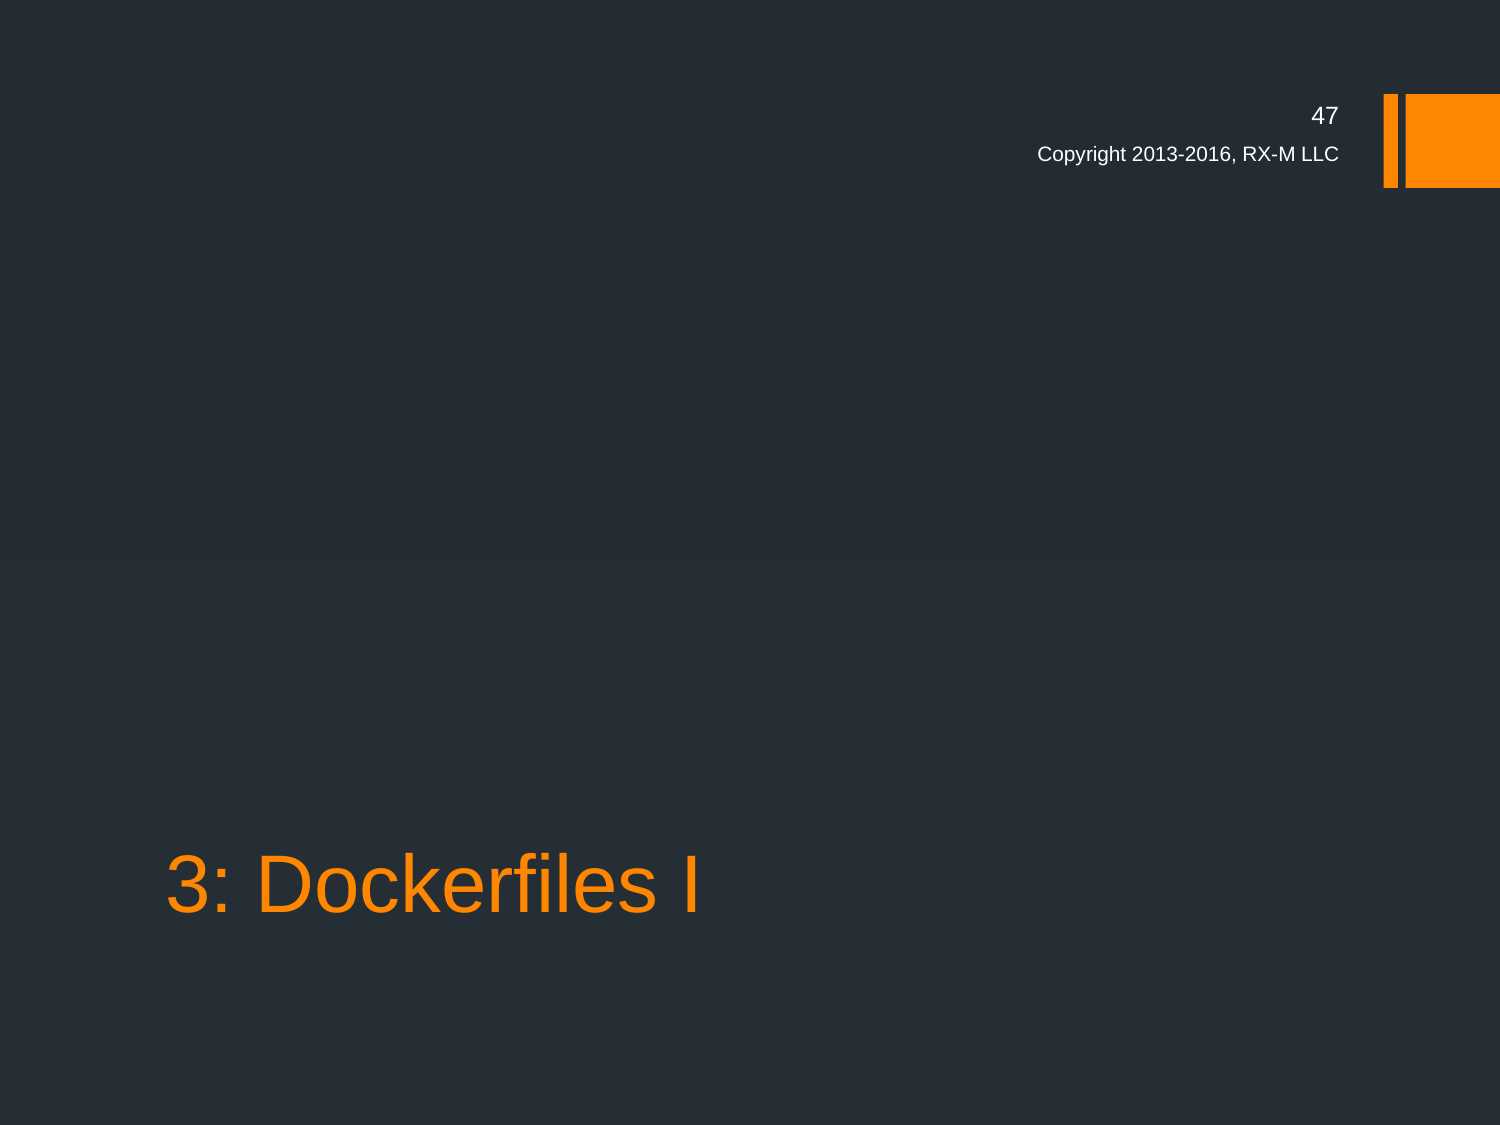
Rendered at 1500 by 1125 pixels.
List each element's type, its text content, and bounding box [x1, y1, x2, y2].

slide_number 47 [1199, 90, 1355, 140]
title 3: Dockerfiles I [150, 823, 1350, 1036]
footer Copyright 2013-2016, RX-M LLC [985, 140, 1355, 190]
